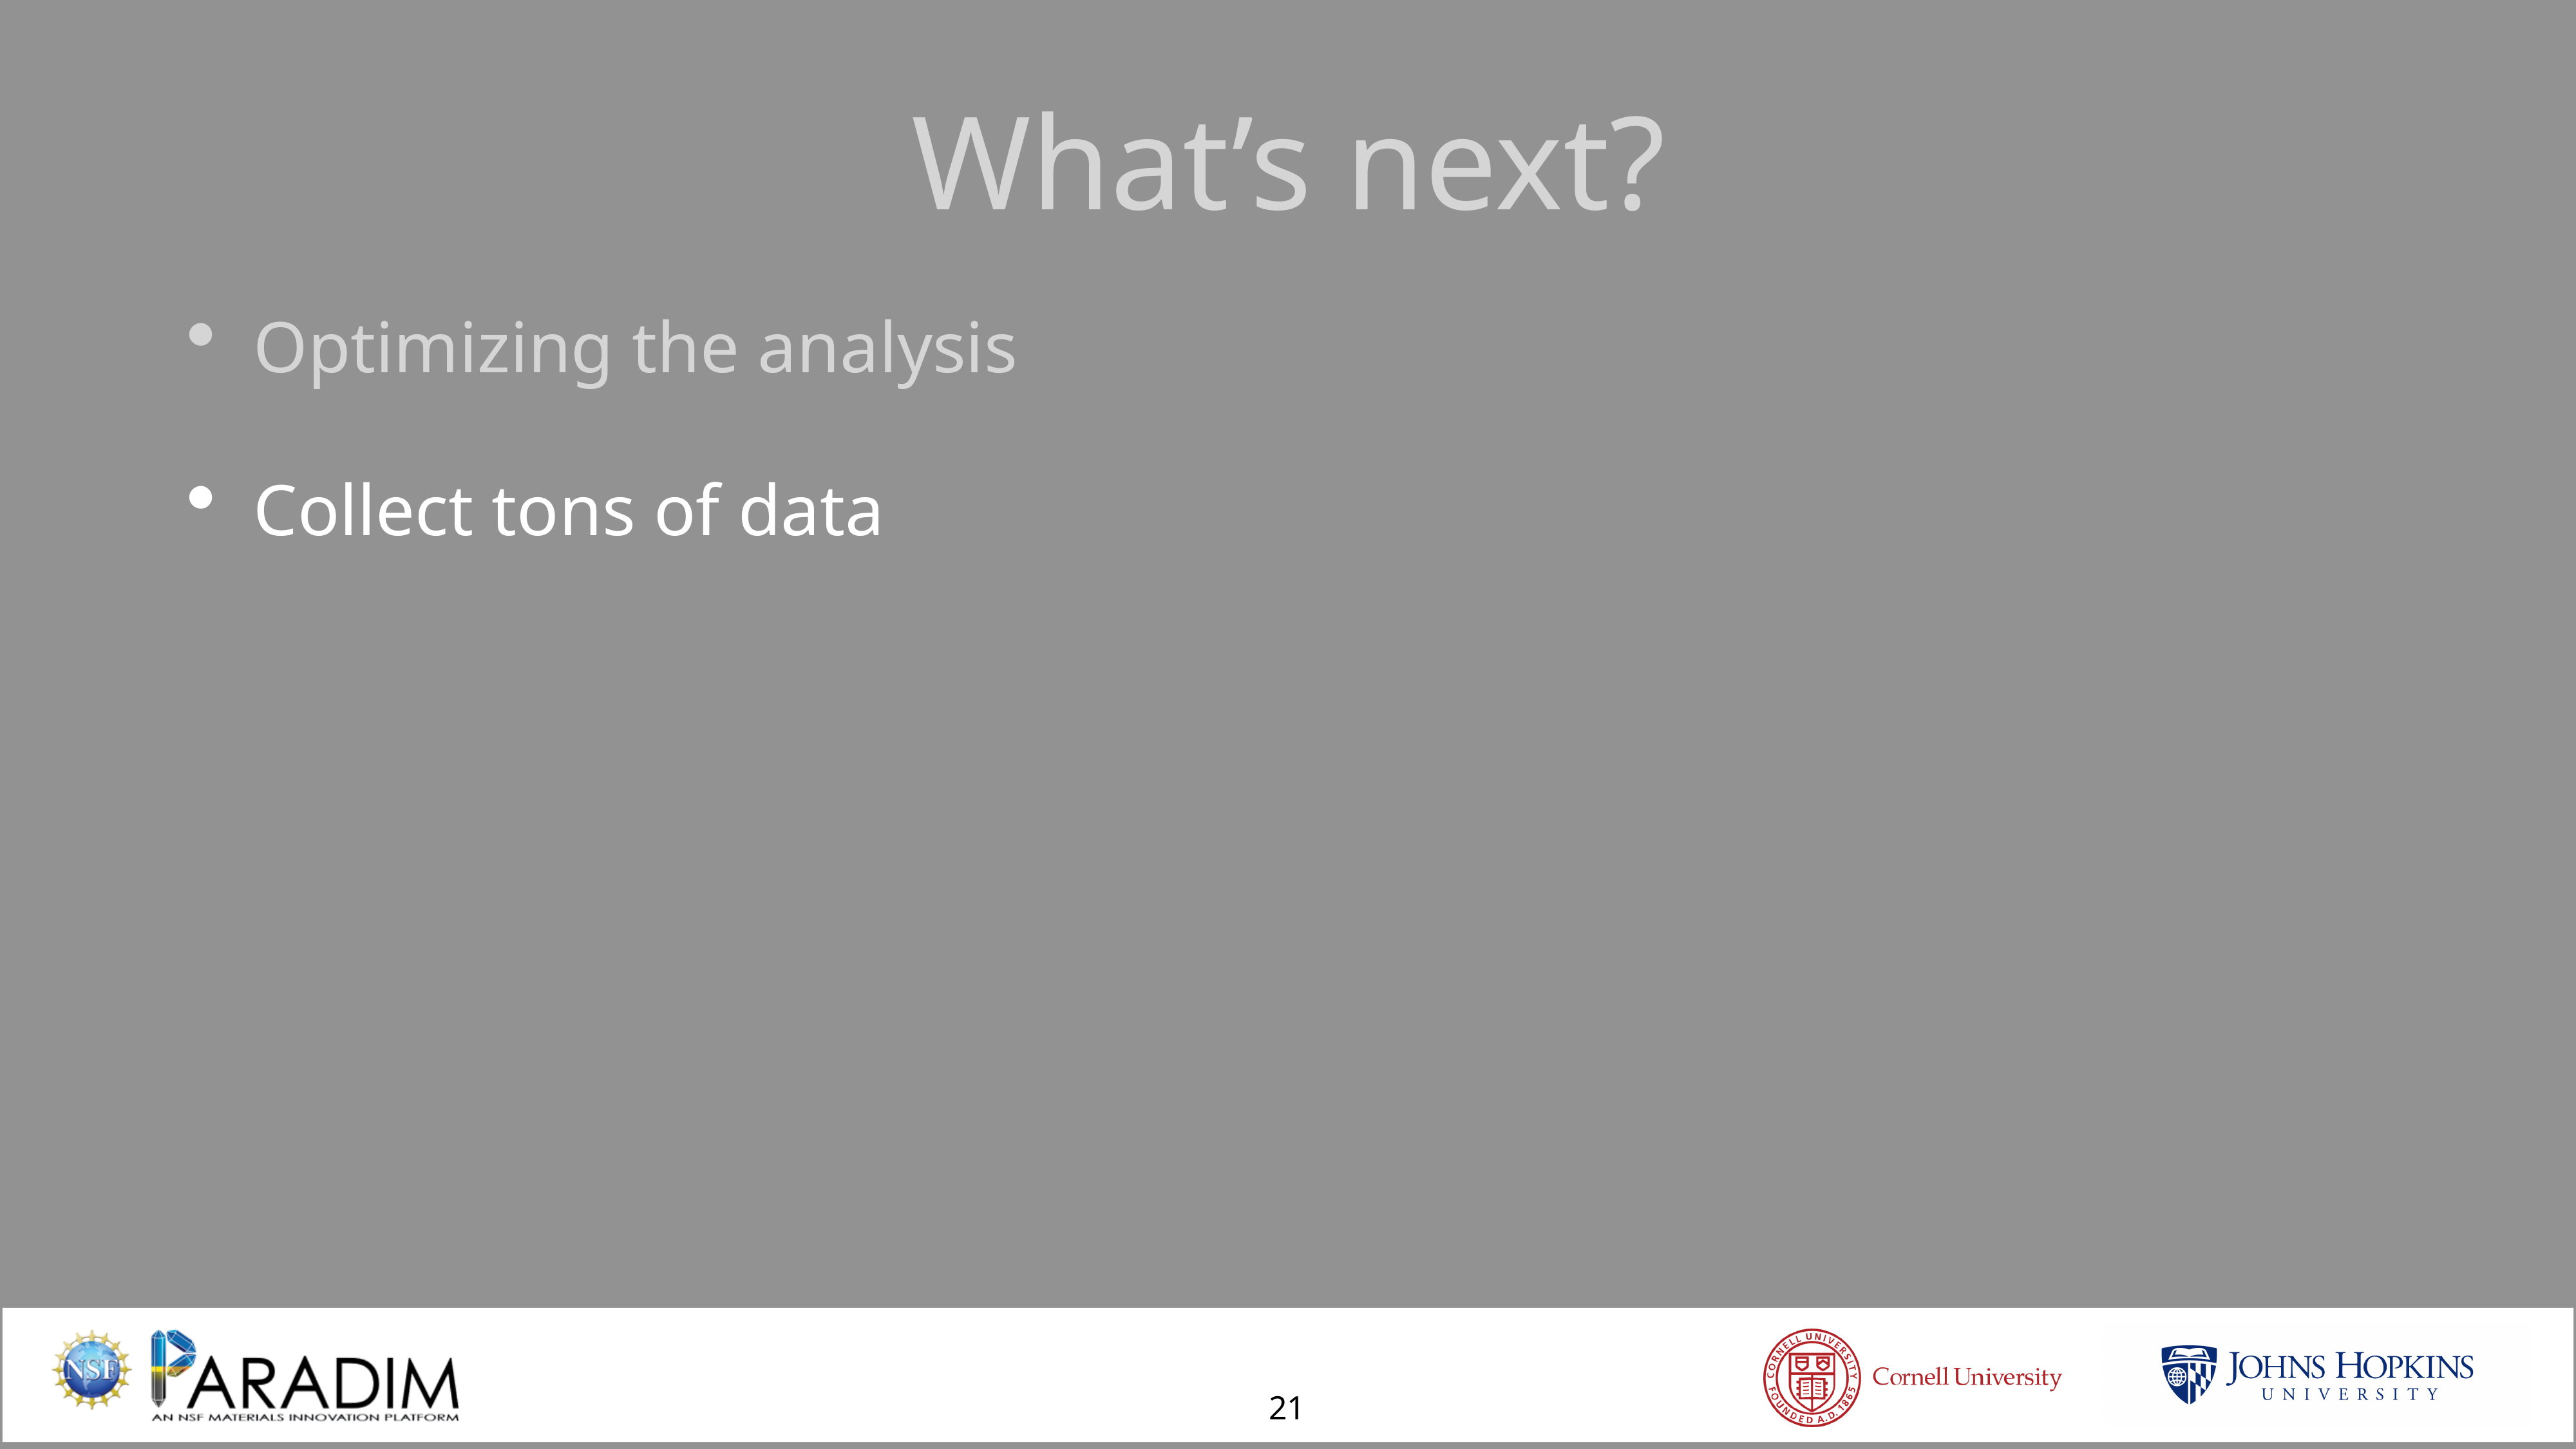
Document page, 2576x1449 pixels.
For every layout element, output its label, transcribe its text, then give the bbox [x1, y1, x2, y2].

text_box Optimizing the analysis Collect tons of data [176, 298, 2399, 1218]
picture [44, 1322, 468, 1428]
text_box What’s next? [177, 18, 2400, 299]
picture [1763, 1329, 2062, 1427]
picture [2103, 1322, 2532, 1428]
slide_number 21 [1263, 1381, 1312, 1431]
